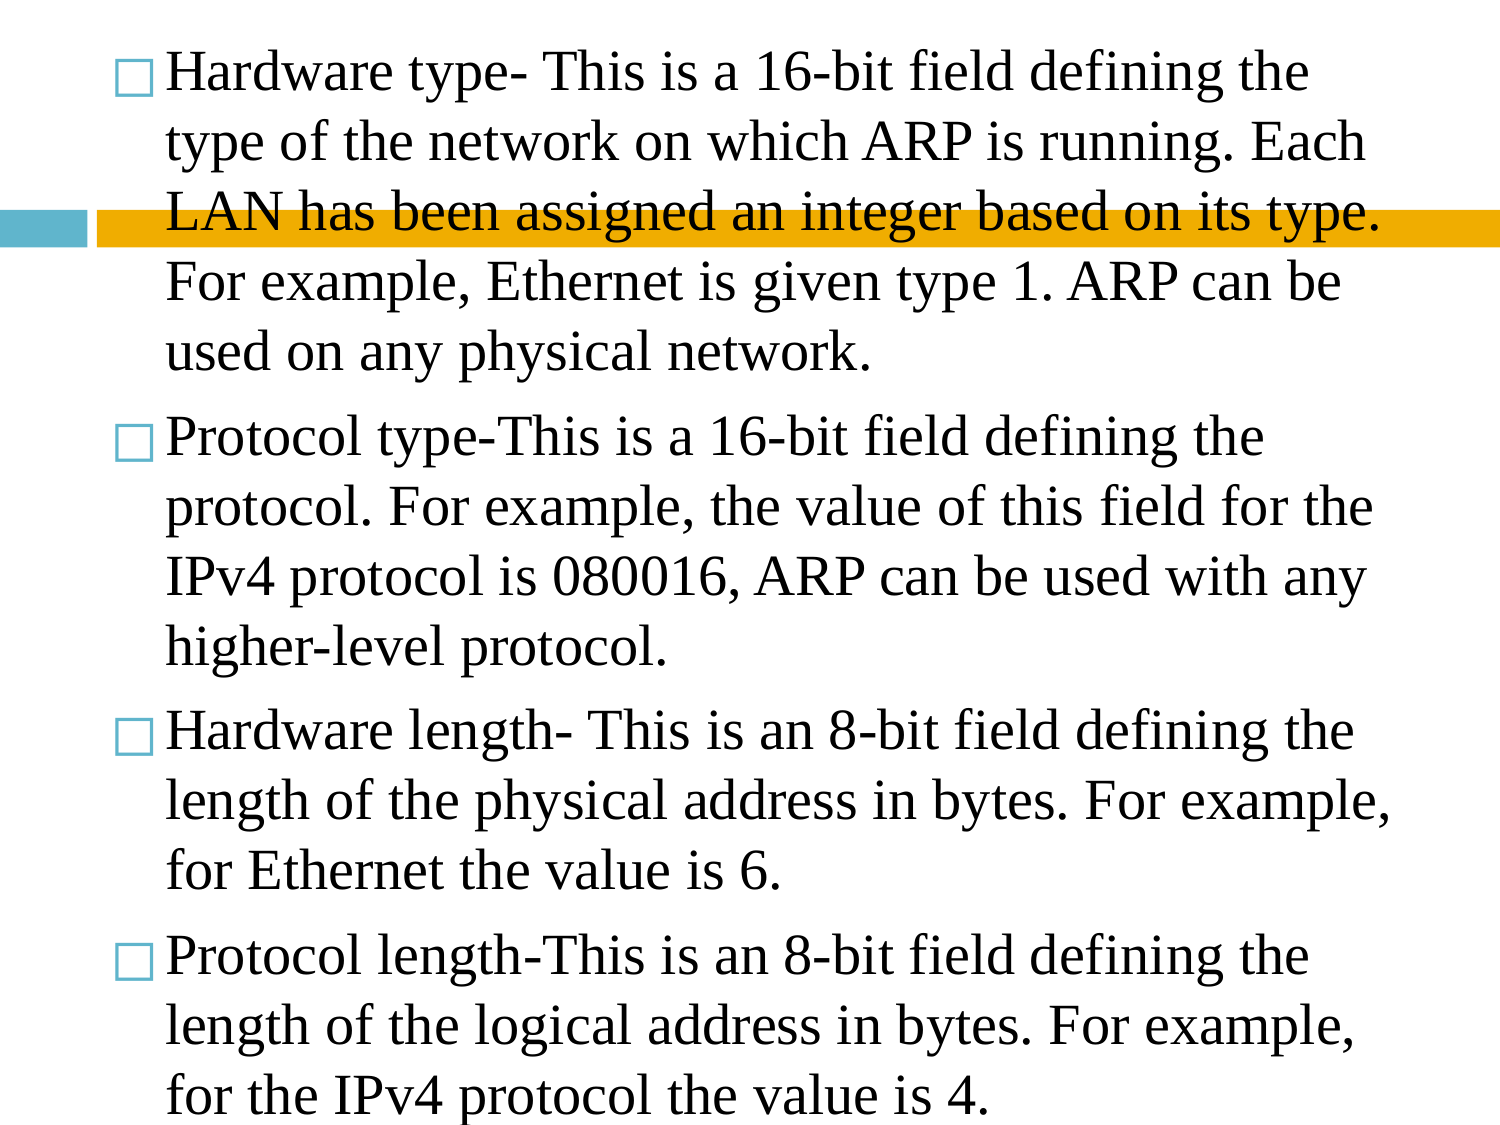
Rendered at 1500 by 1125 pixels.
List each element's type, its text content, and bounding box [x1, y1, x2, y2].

list Hardware type- This is a 16-bit field defining the type of the network on which ARP is running. Each LAN has been assigned an integer based on its type. For example, Ethernet is given type 1. ARP can be used on any physical network. Protocol type-This is a 16-bit field defining the protocol. For example, the value of this field for the IPv4 protocol is 080016, ARP can be used with any higher-level protocol. Hardware length- This is an 8-bit field defining the length of the physical address in bytes. For example, for Ethernet the value is 6. Protocol length-This is an 8-bit field defining the length of the logical address in bytes. For example, for the IPv4 protocol the value is 4. [75, 24, 1425, 1125]
